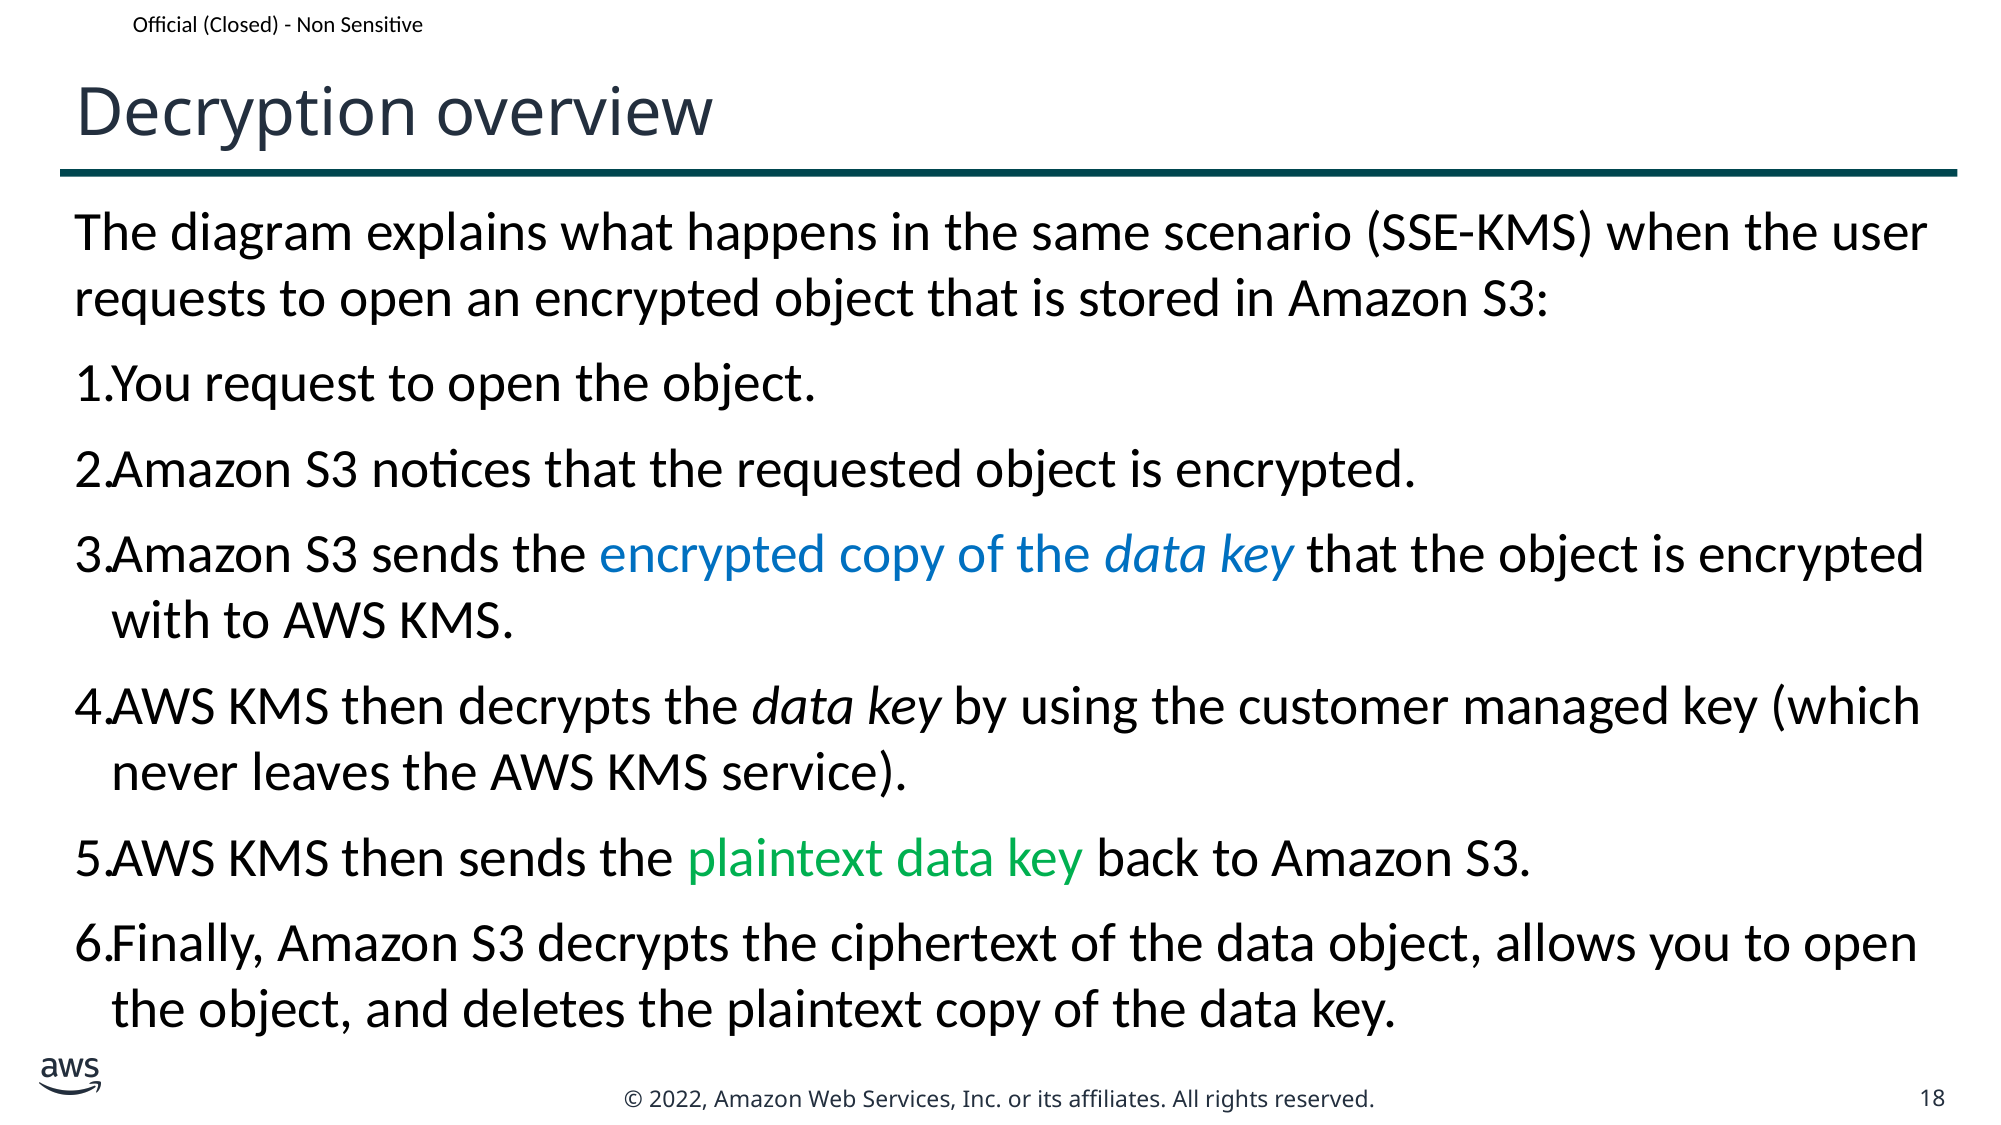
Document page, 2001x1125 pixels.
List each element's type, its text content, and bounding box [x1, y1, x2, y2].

slide_number 18 [1881, 1077, 1961, 1121]
title Decryption overview [60, 49, 1958, 170]
text_box The diagram explains what happens in the same scenario (SSE-KMS) when the user requests to open an encrypted object that is stored in Amazon S3: You request to open the object. Amazon S3 notices that the requested object is encrypted. Amazon S3 sends the encrypted copy of the data key that the object is encrypted with to AWS KMS. AWS KMS then decrypts the data key by using the customer managed key (which never leaves the AWS KMS service). AWS KMS then sends the plaintext data key back to Amazon S3. Finally, Amazon S3 decrypts the ciphertext of the data object, allows you to open the object, and deletes the plaintext copy of the data key. [60, 187, 1961, 1056]
picture [39, 1058, 101, 1095]
